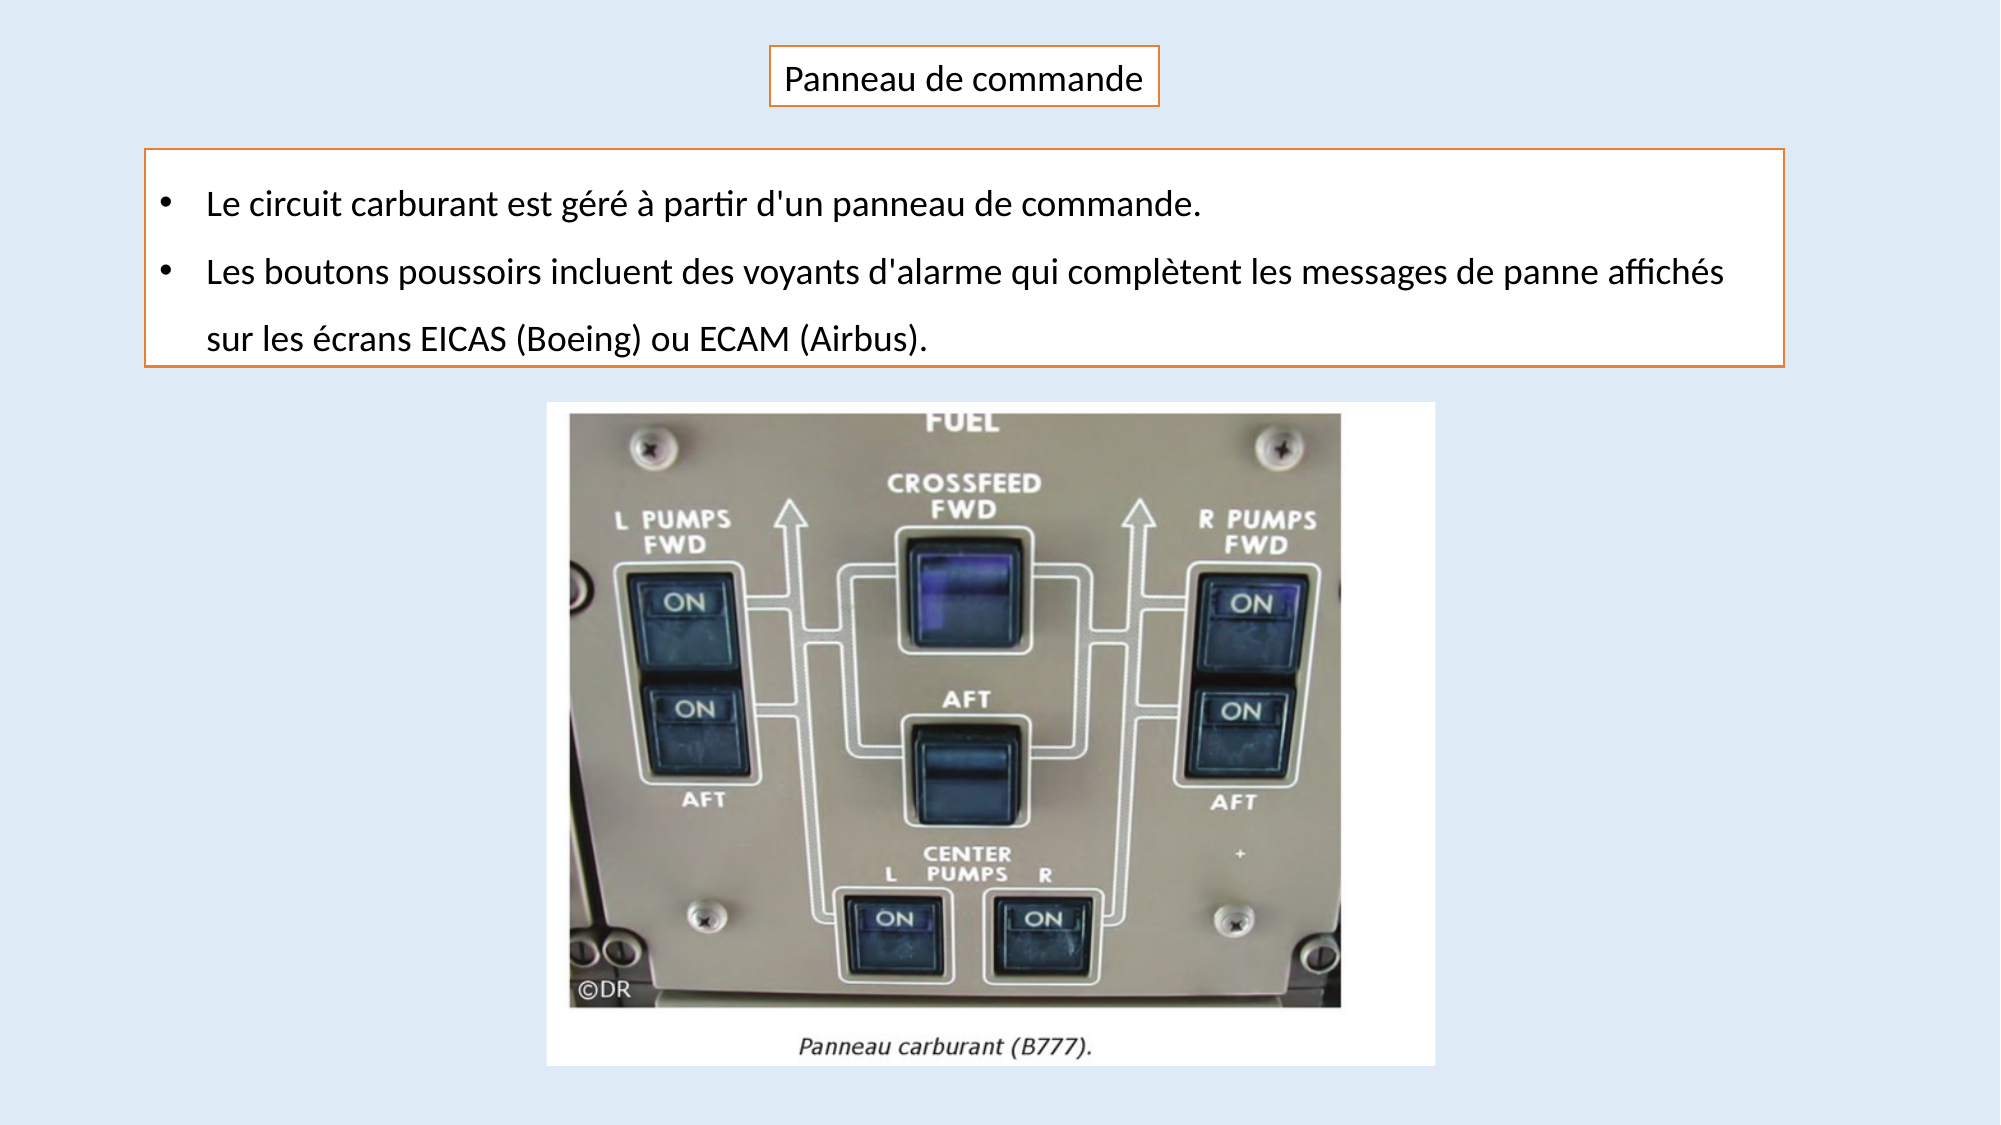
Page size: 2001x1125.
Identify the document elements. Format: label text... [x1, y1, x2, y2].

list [546, 402, 1436, 1066]
text_box Panneau de commande [769, 45, 1160, 107]
text_box Le circuit carburant est géré à partir d'un panneau de commande. Les boutons poussoirs incluent des voyants d'alarme qui complètent les messages de panne affichés sur les écrans EICAS (Boeing) ou ECAM (Airbus). [144, 148, 1785, 368]
